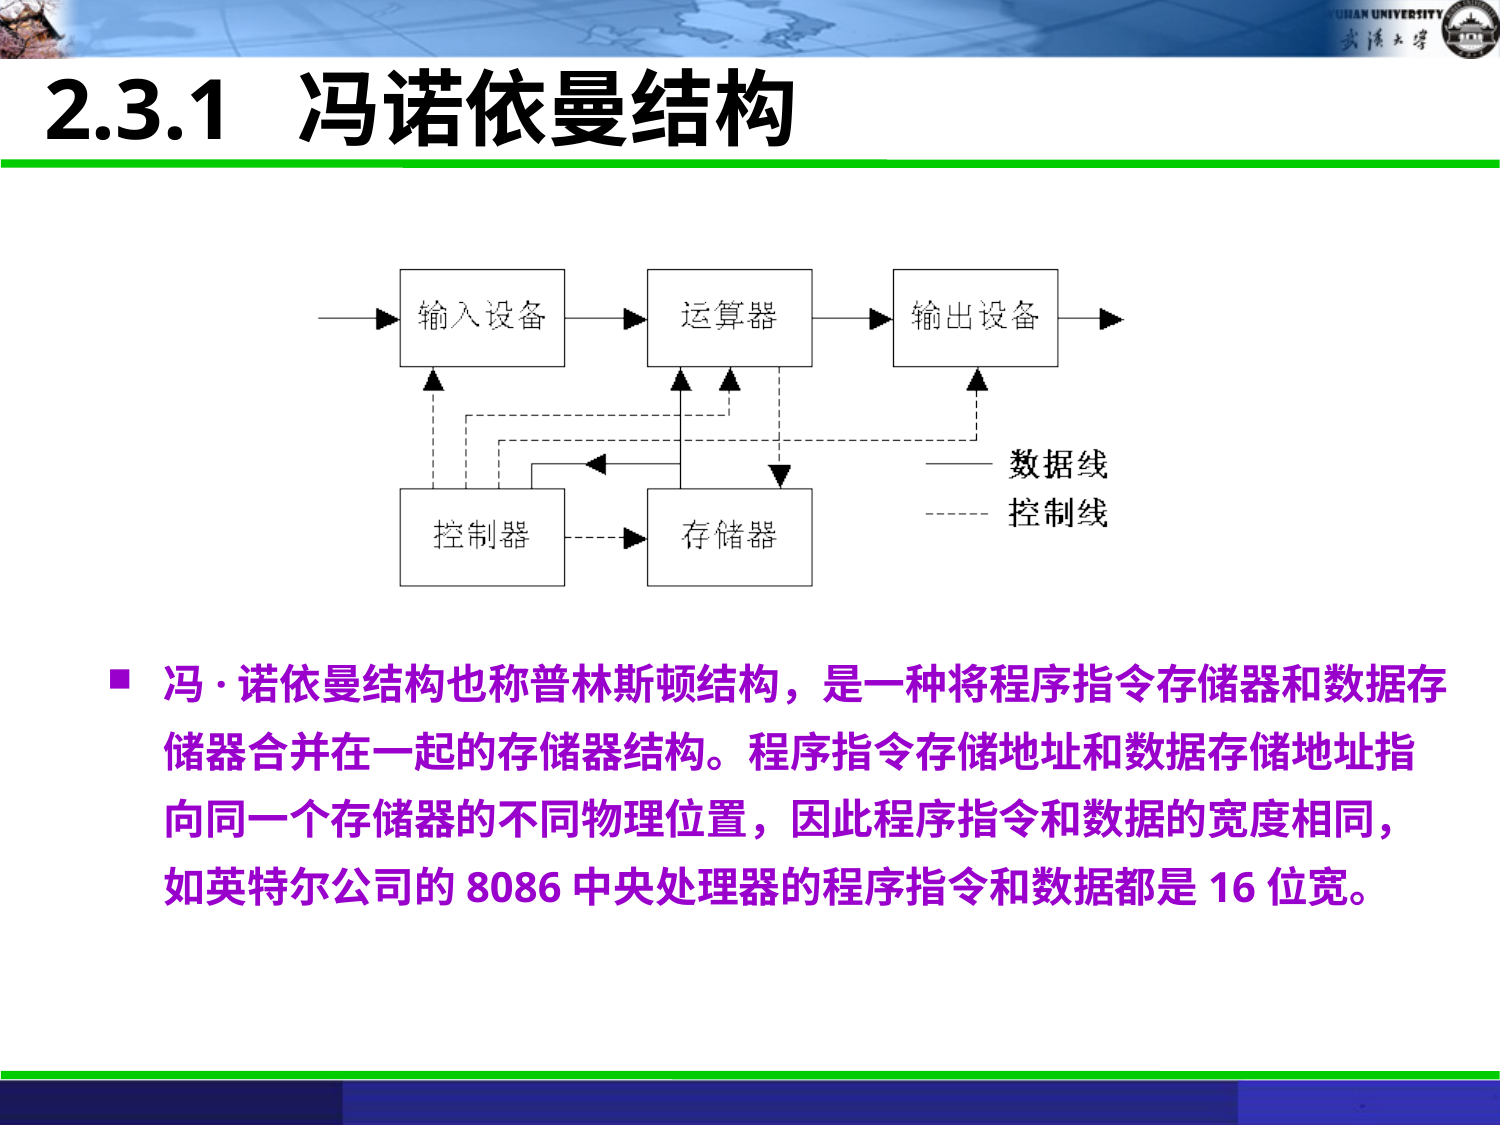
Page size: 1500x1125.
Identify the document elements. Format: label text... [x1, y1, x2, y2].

picture [0, 0, 1500, 59]
list 冯·诺依曼结构也称普林斯顿结构，是一种将程序指令存储器和数据存储器合并在一起的存储器结构。程序指令存储地址和数据存储地址指向同一个存储器的不同物理位置，因此程序指令和数据的宽度相同，如英特尔公司的8086中央处理器的程序指令和数据都是16位宽。 [92, 633, 1473, 1075]
picture [0, 1080, 1500, 1125]
picture [312, 255, 1131, 598]
title 2.3.1 冯诺依曼结构 [29, 52, 1483, 160]
